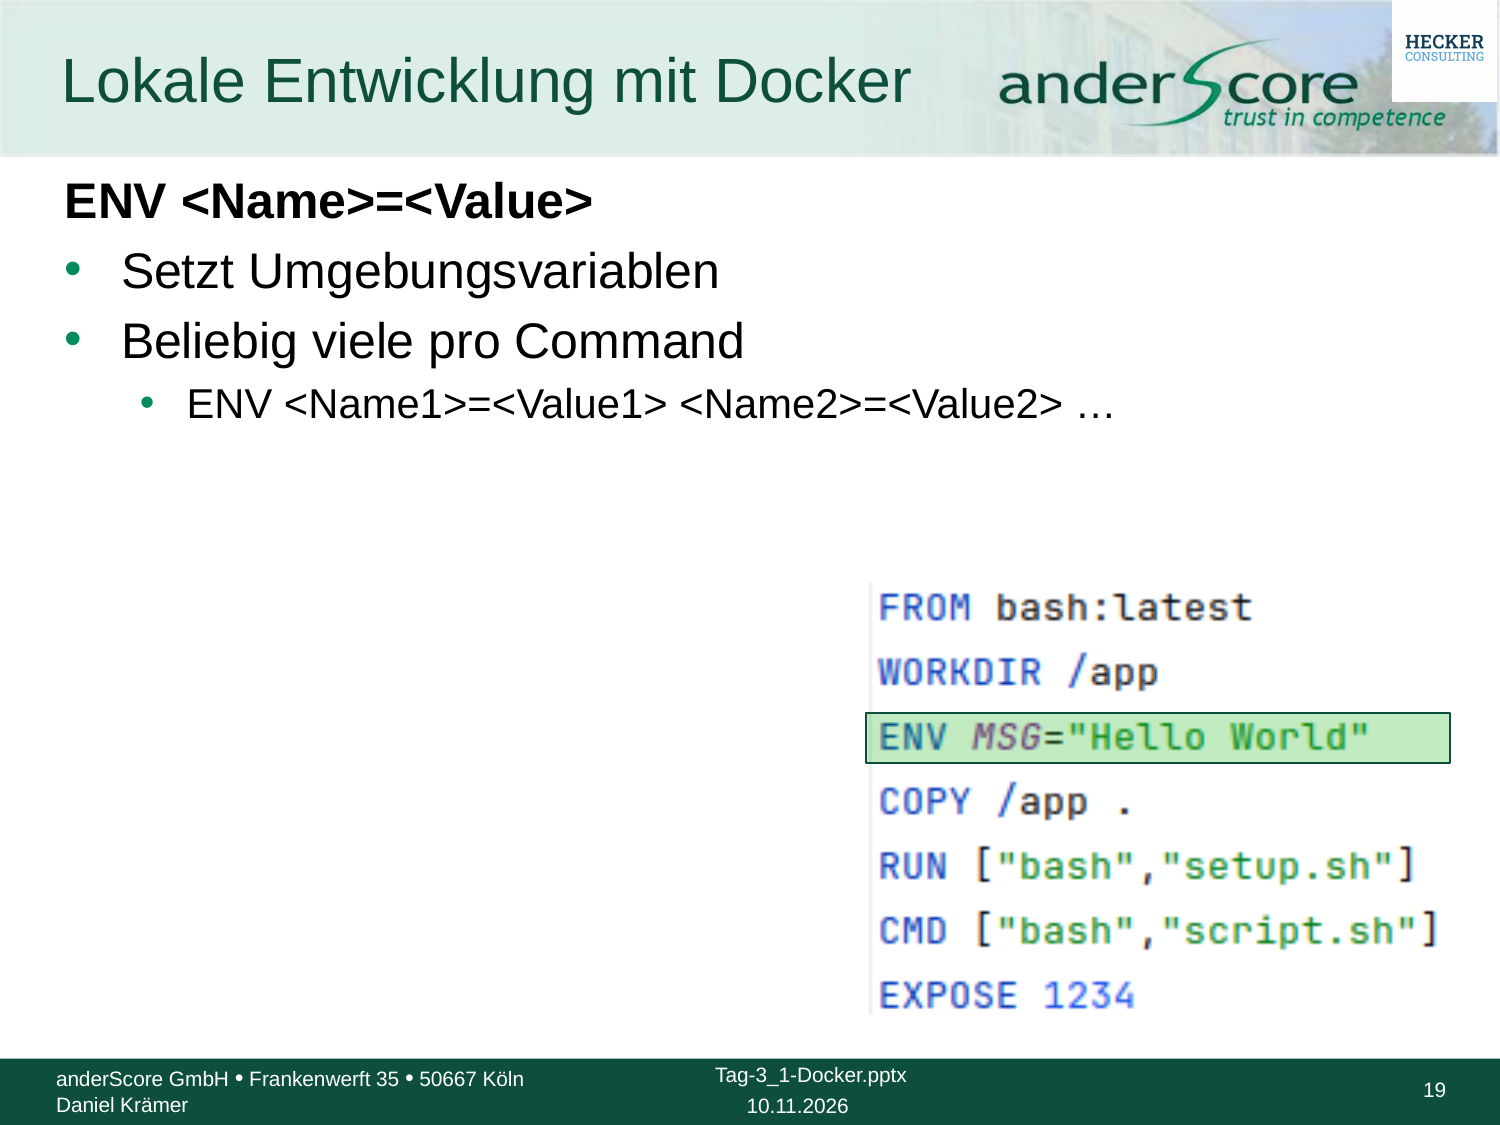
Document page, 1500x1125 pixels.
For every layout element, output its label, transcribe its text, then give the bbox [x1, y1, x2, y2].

picture [867, 582, 1446, 1015]
picture [0, 0, 1500, 157]
title Lokale Entwicklung mit Docker [46, 24, 959, 141]
list ENV <Name>=<Value> Setzt Umgebungsvariablen Beliebig viele pro Command ENV <Name1>=<Value1> <Name2>=<Value2> … [49, 160, 1447, 799]
